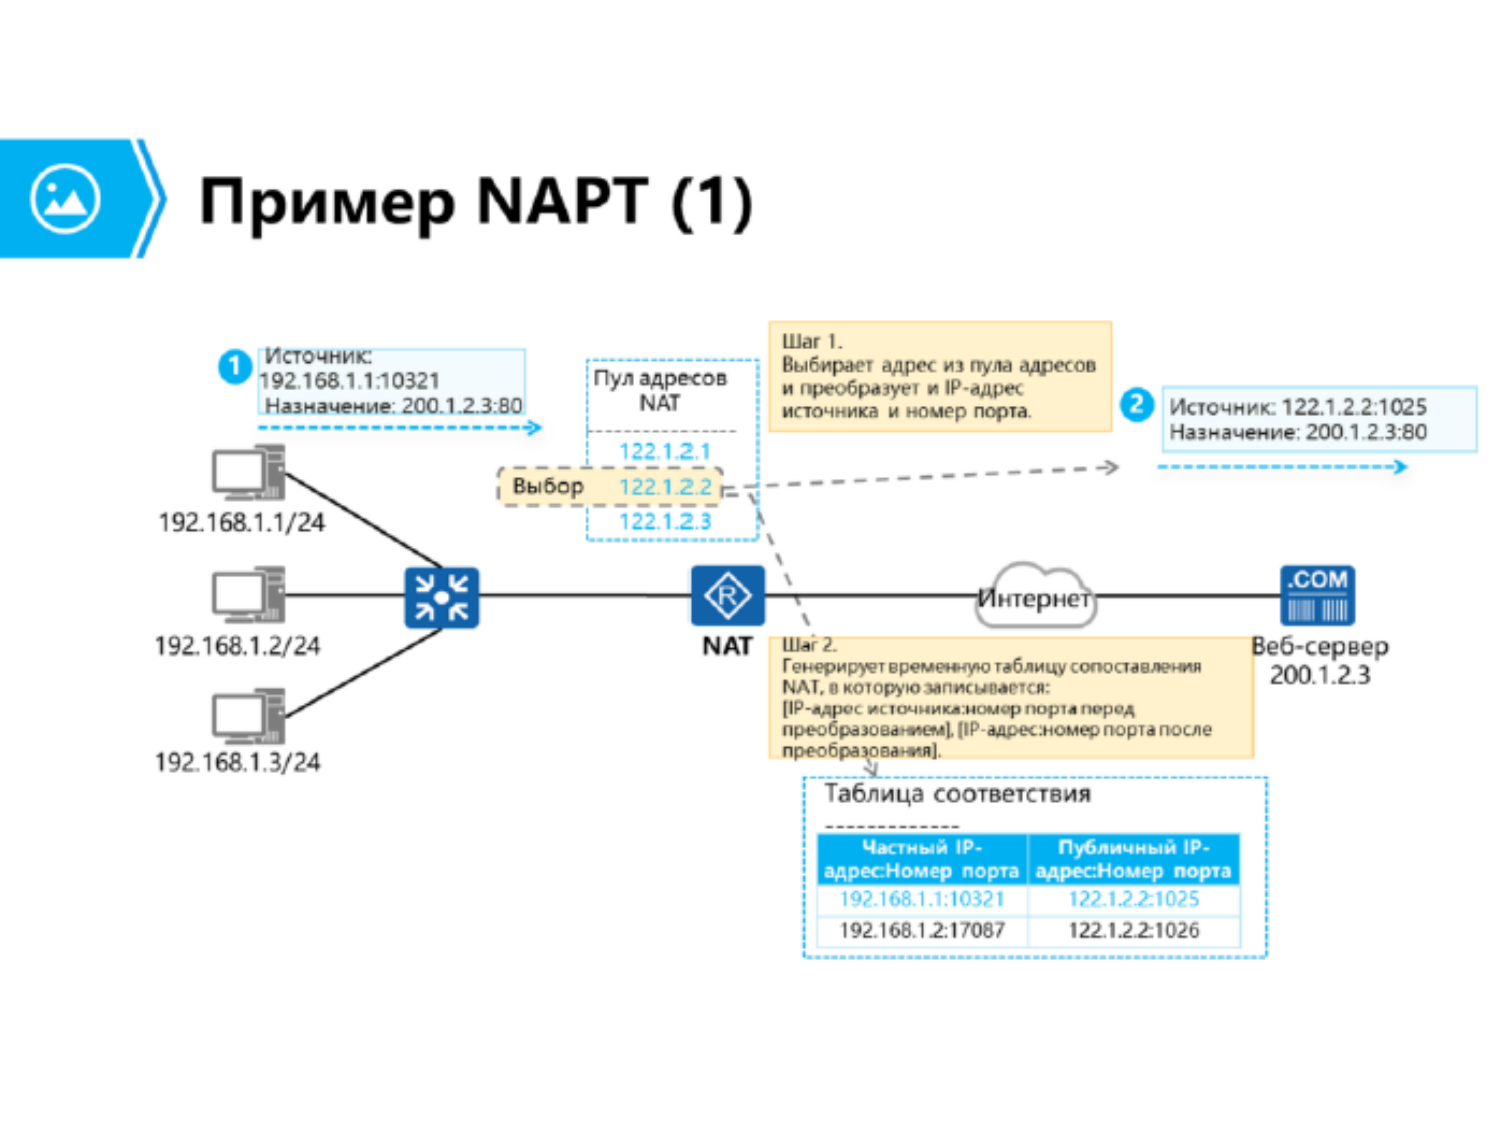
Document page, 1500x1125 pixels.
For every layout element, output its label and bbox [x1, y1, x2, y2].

list [0, 119, 1500, 975]
